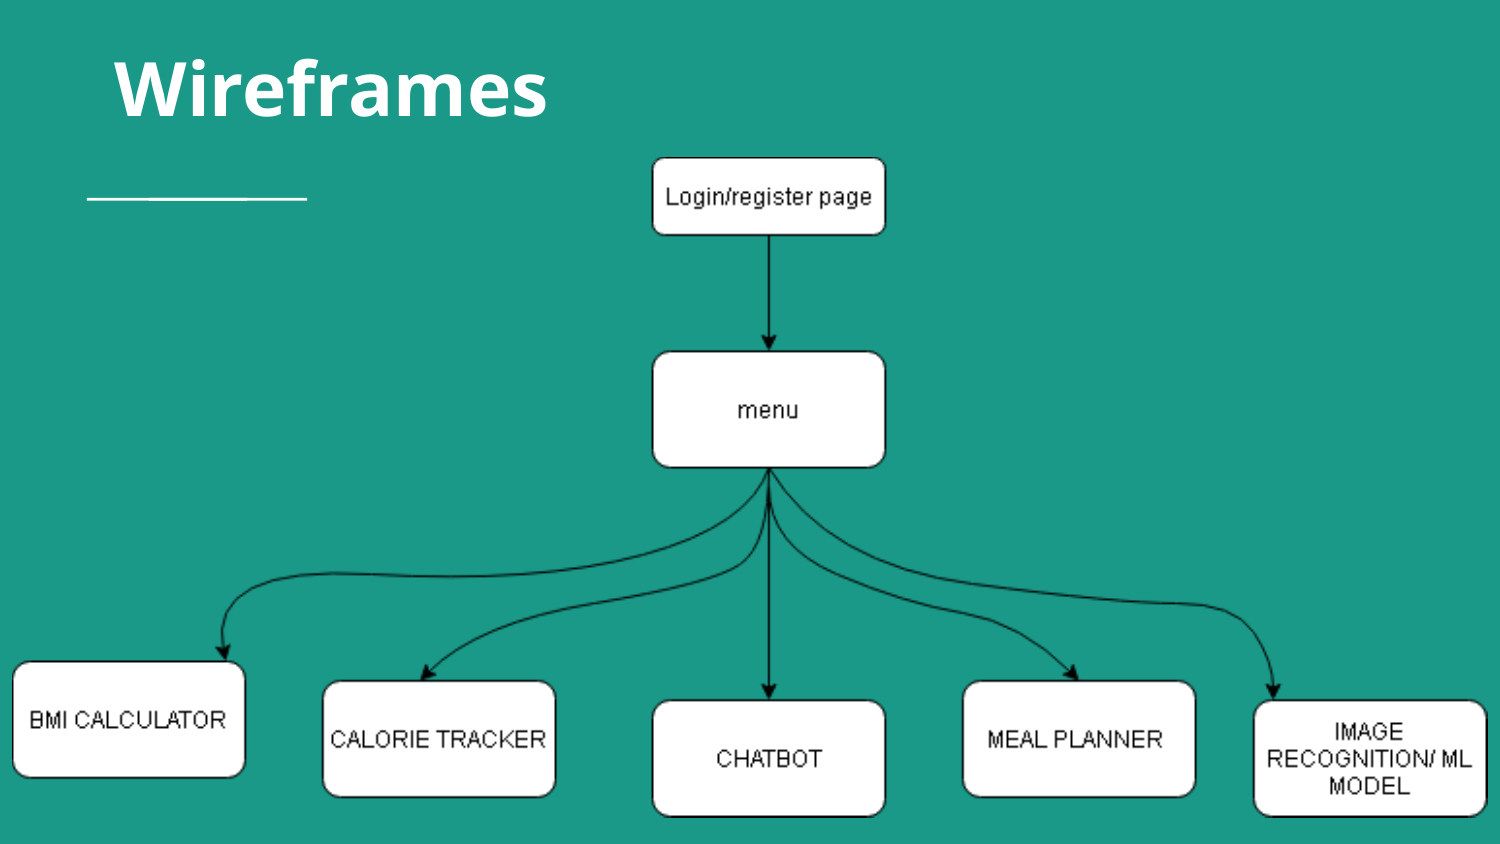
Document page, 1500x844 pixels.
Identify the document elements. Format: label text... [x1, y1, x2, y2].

picture [12, 156, 1488, 819]
title Wireframes [99, 26, 1361, 155]
